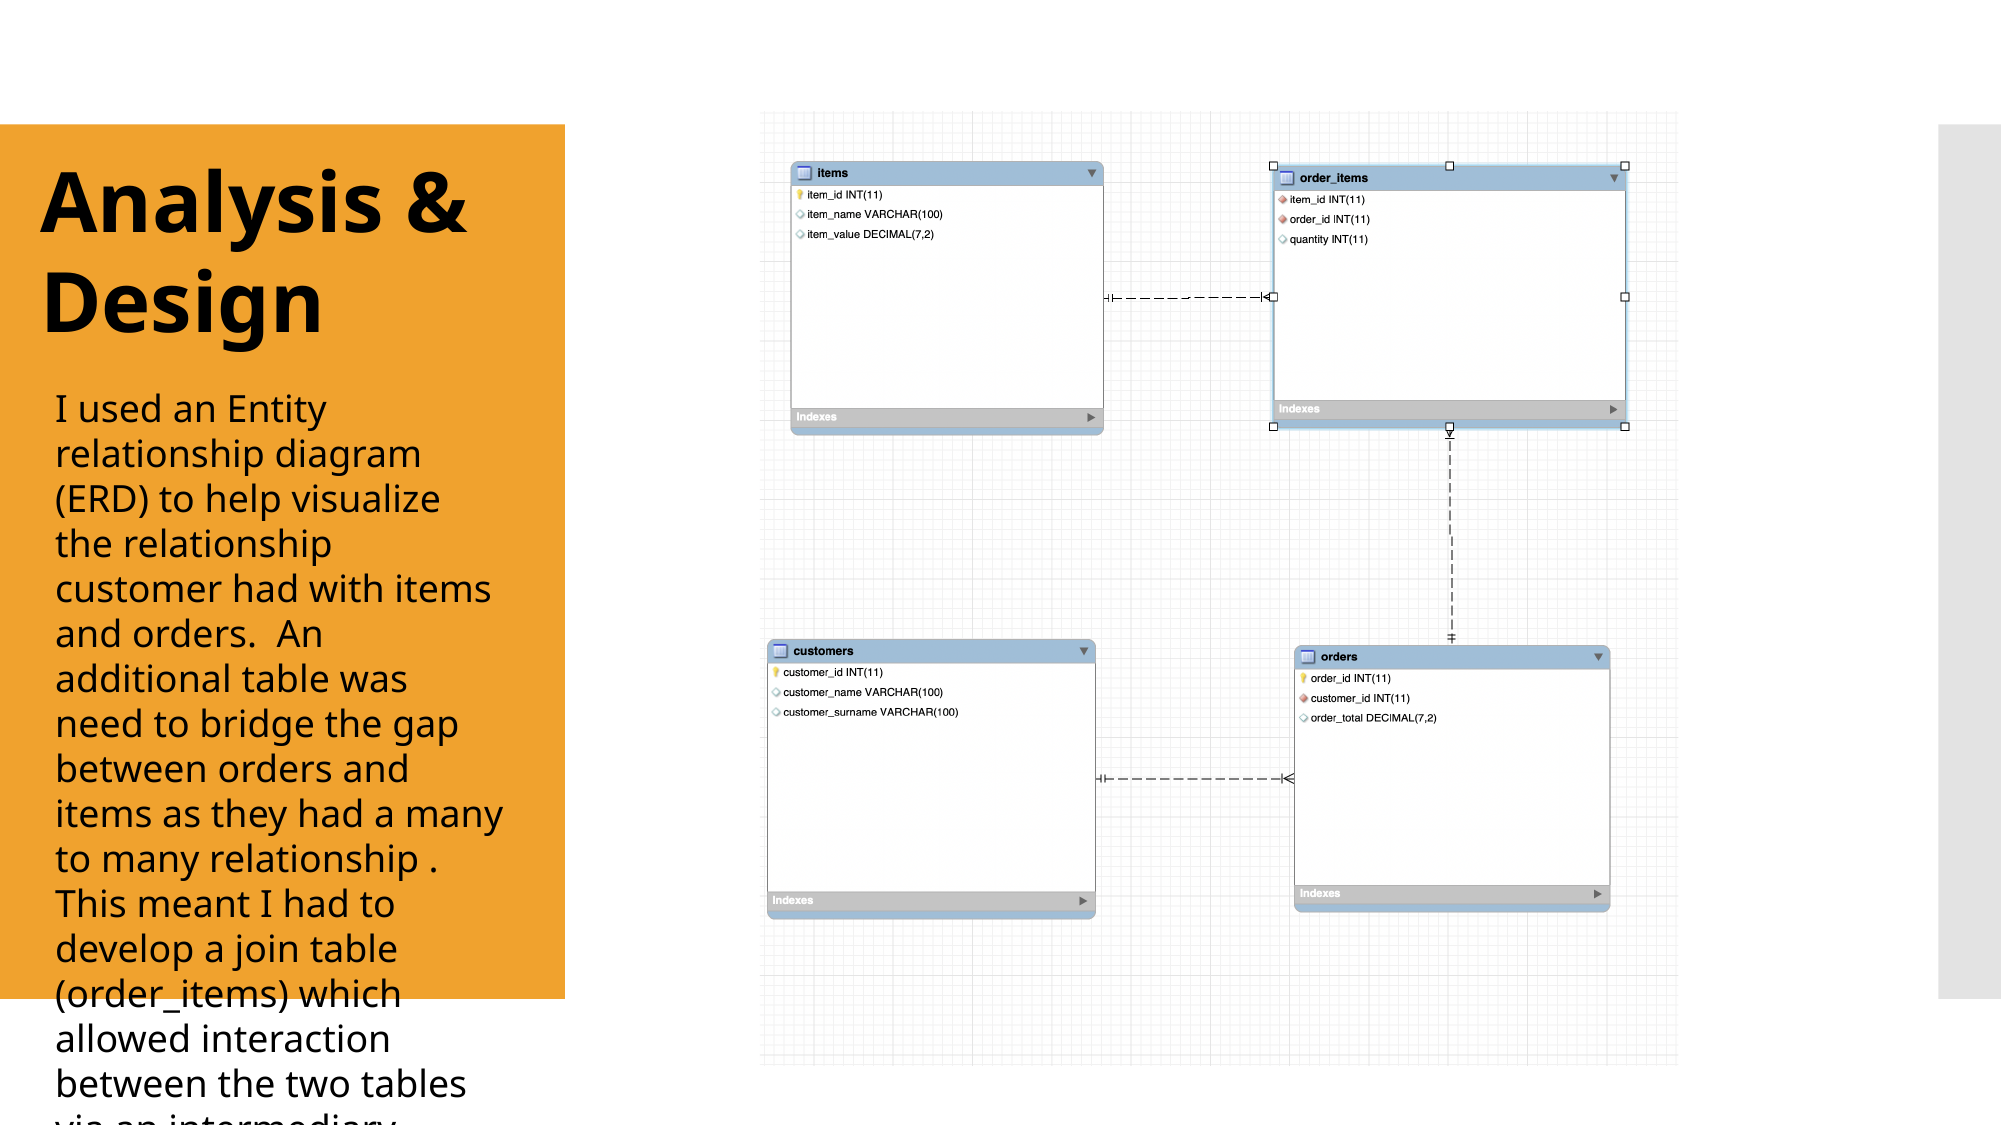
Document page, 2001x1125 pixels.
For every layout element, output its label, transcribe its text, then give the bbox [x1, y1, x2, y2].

text_box I used an Entity relationship diagram (ERD) to help visualize the relationship customer had with items and orders. An additional table was need to bridge the gap between orders and items as they had a many to many relationship . This meant I had to develop a join table (order_items) which allowed interaction between the two tables via an intermediary. [40, 377, 522, 1125]
text_box Analysis & Design [25, 141, 522, 357]
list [759, 111, 1679, 1066]
